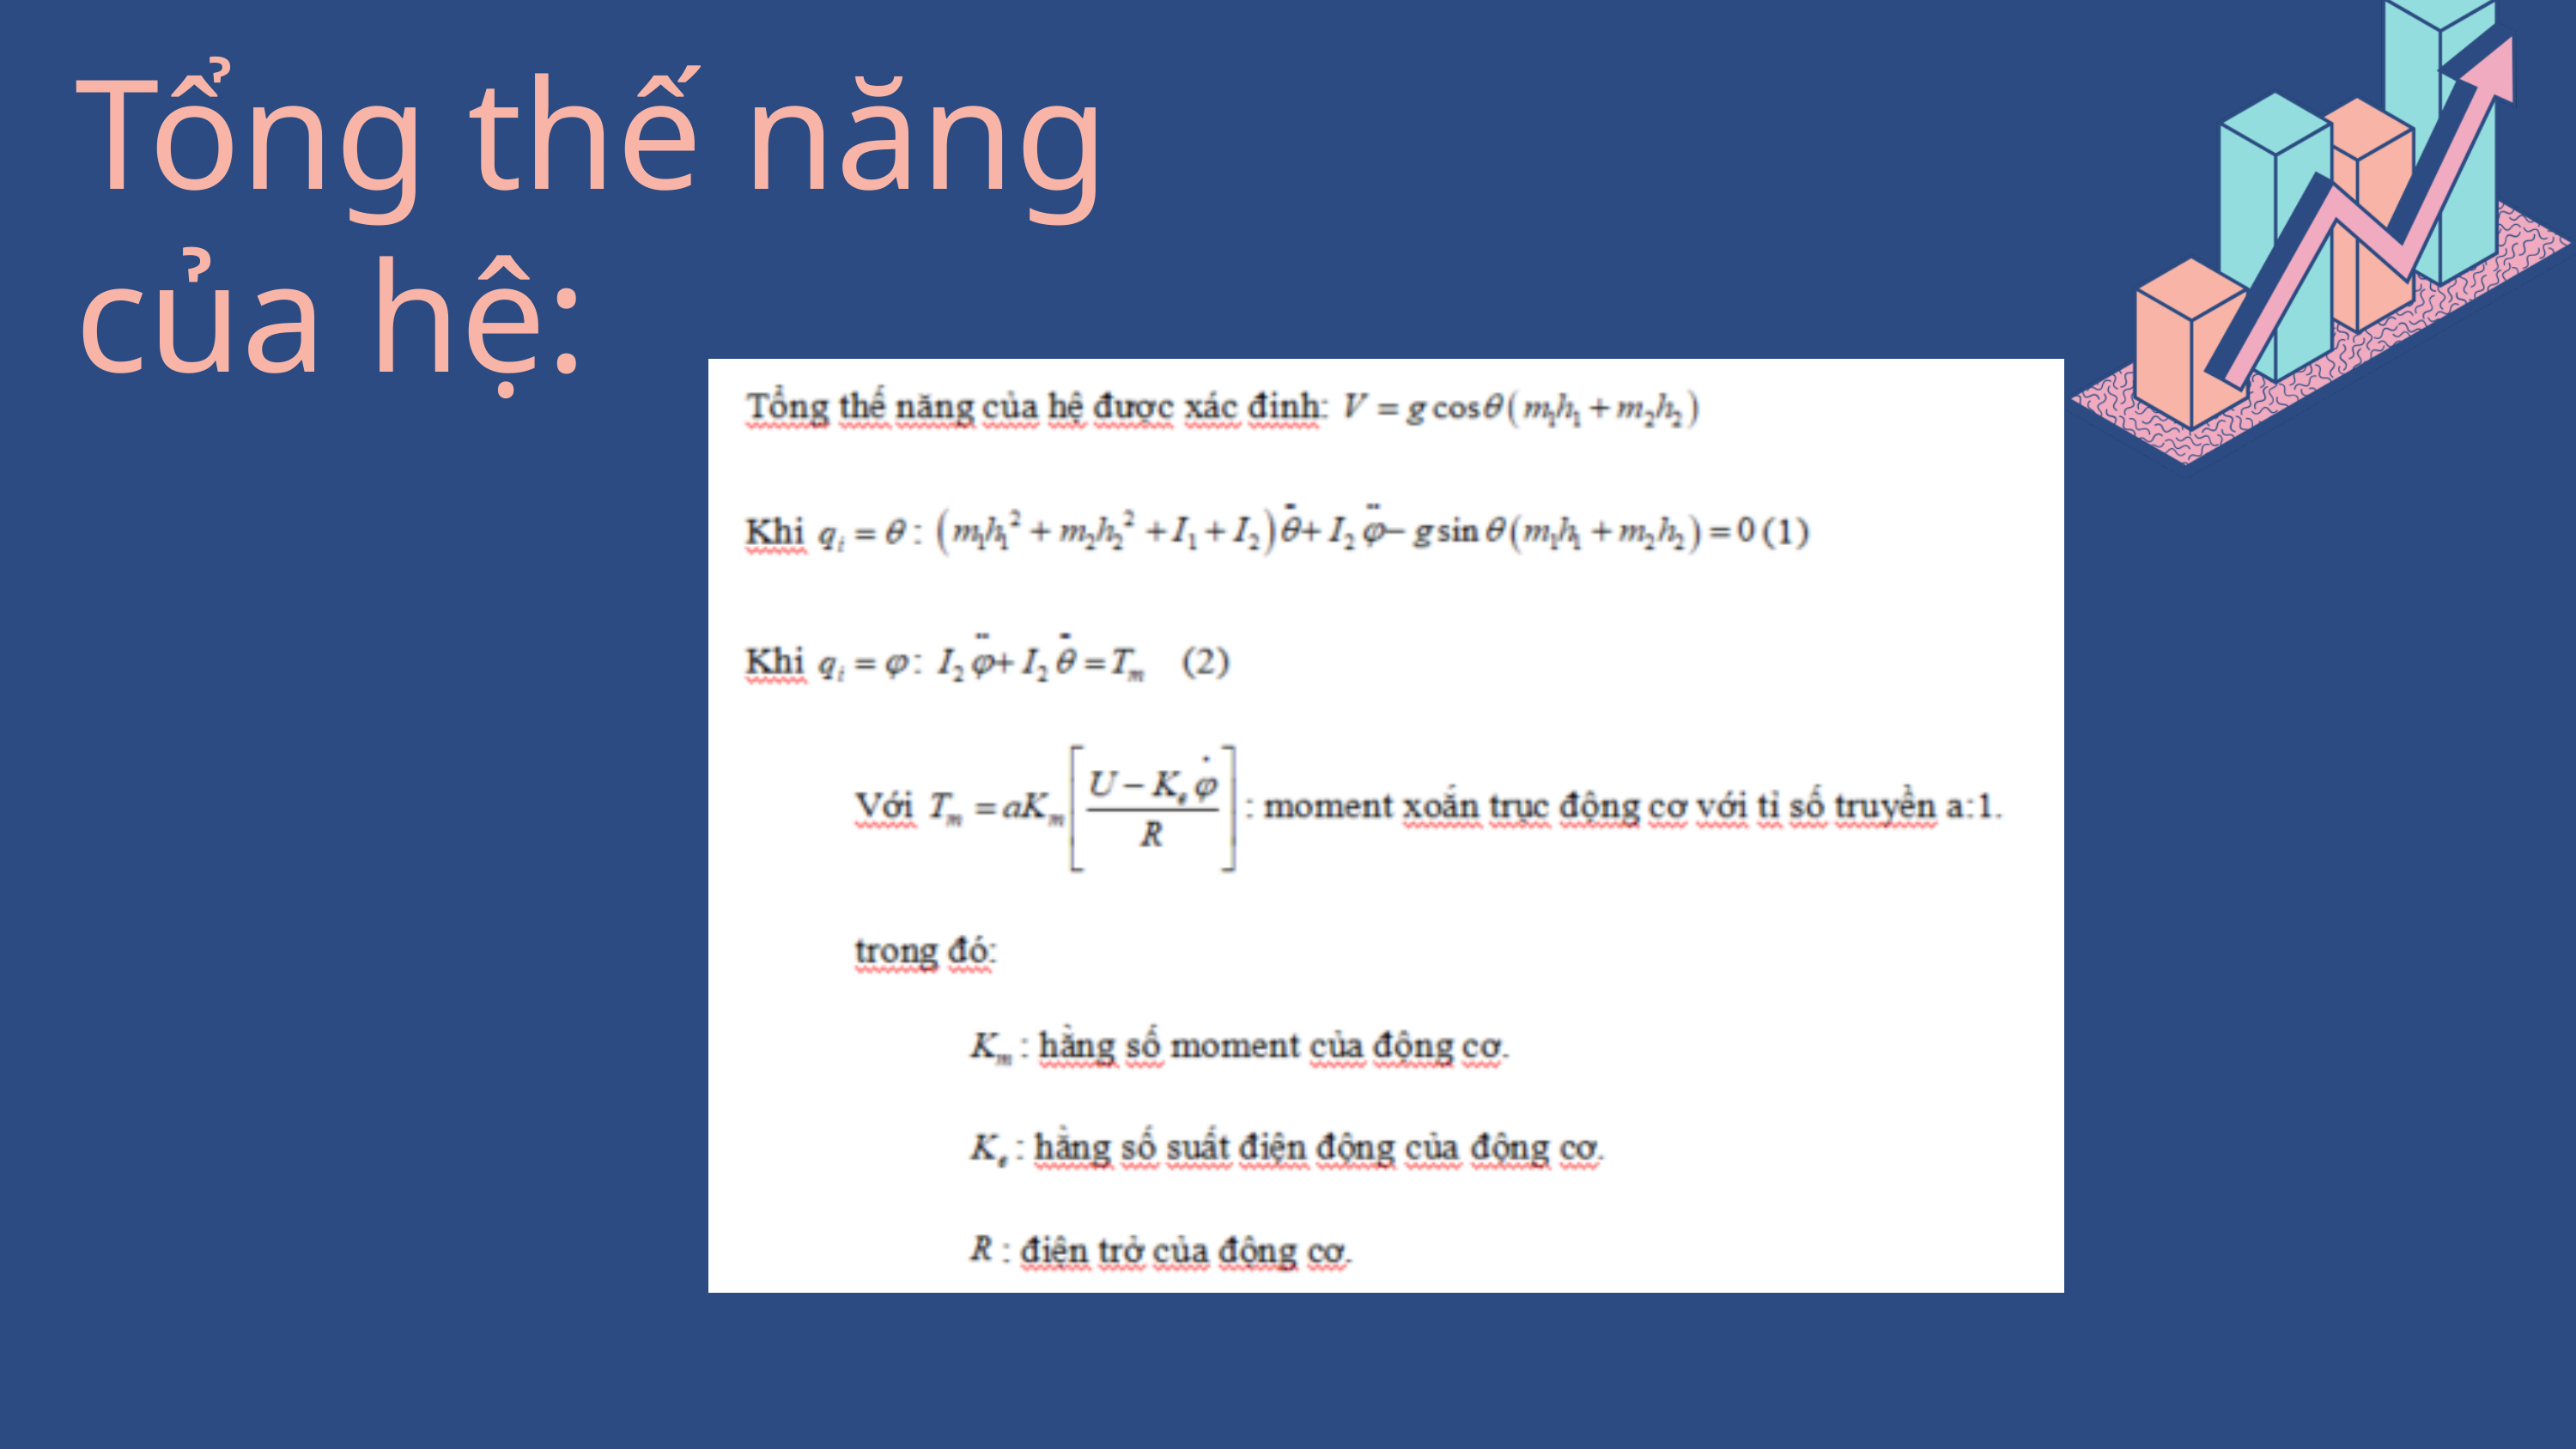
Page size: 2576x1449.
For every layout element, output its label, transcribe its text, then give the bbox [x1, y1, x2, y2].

picture [708, 359, 2064, 1294]
text_box Tổng thế năng của hệ: [75, 37, 1271, 403]
picture [2066, 0, 2576, 479]
